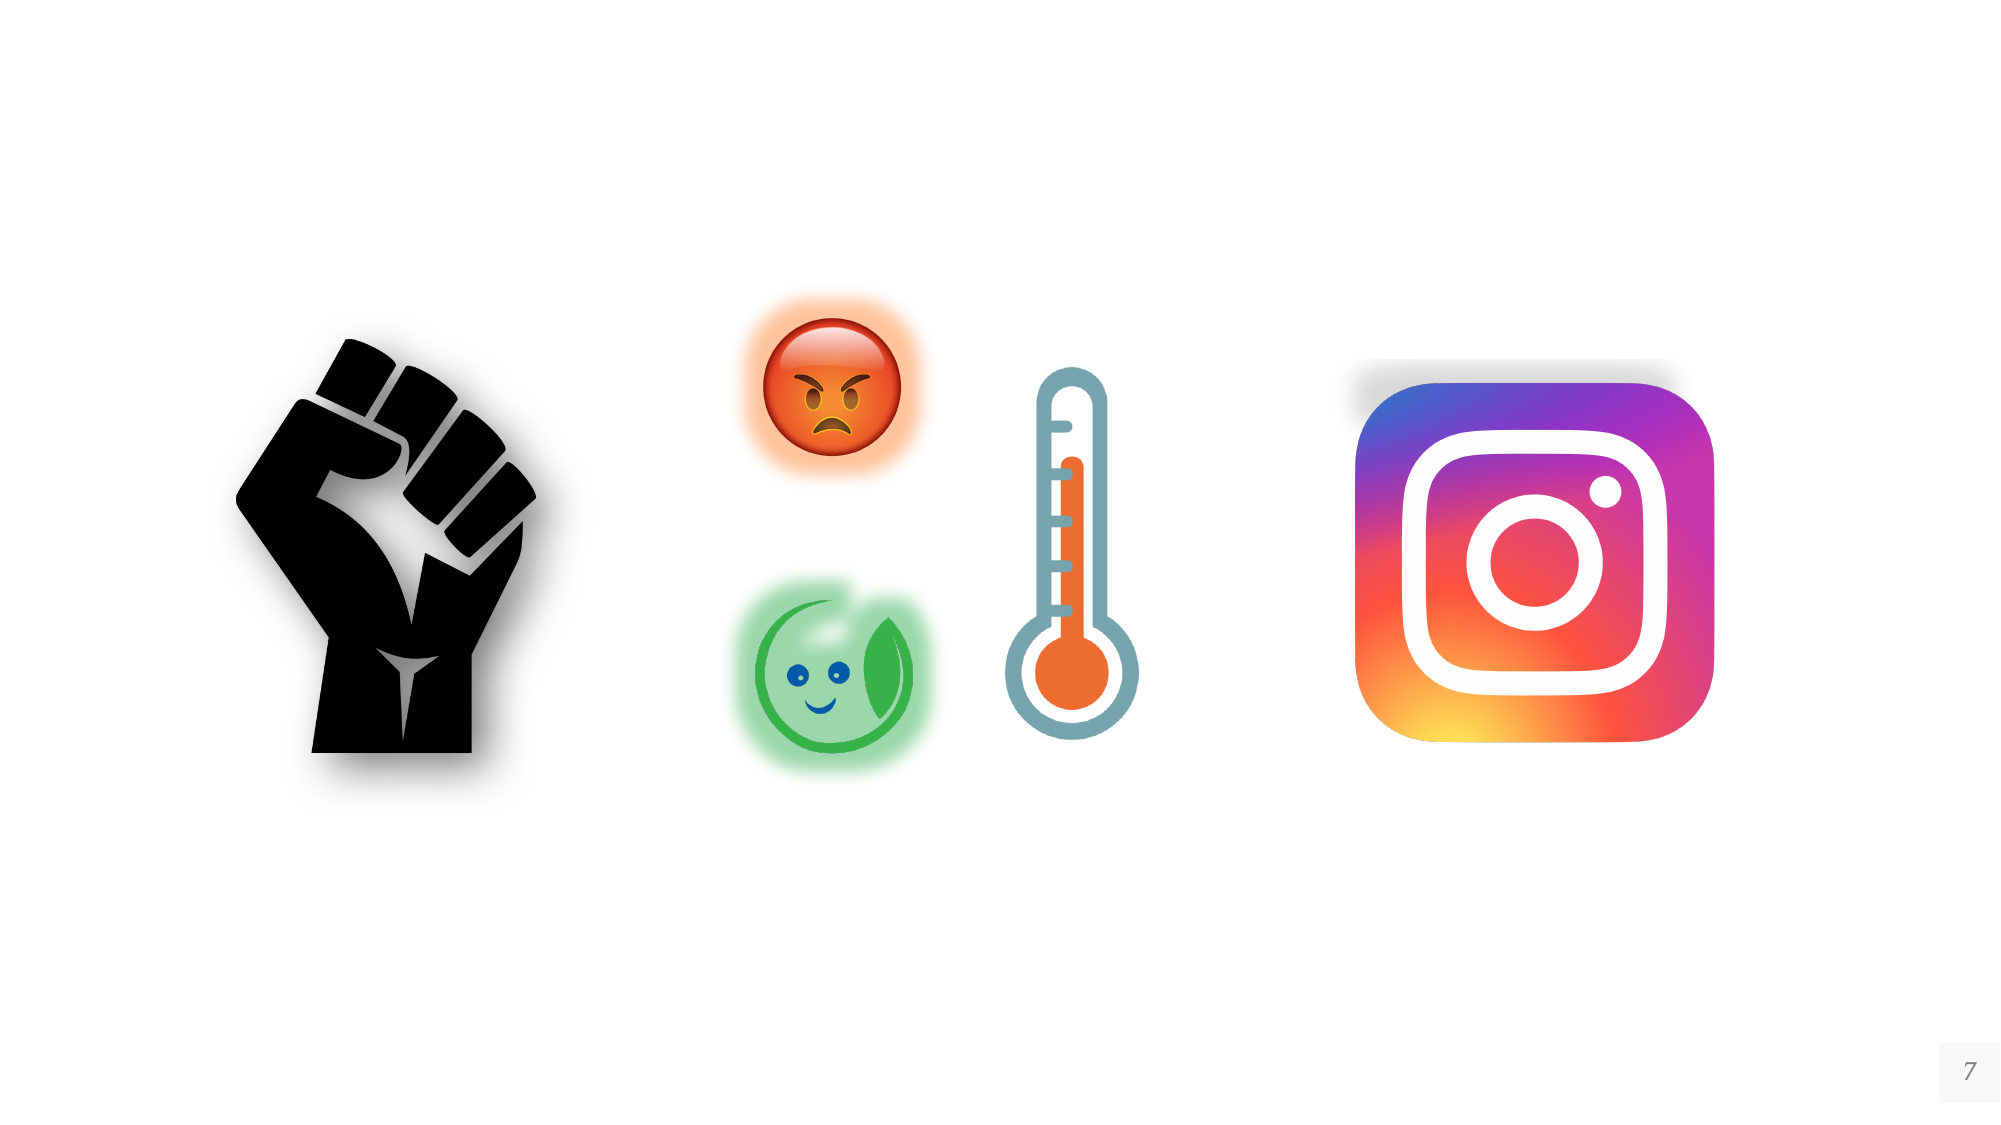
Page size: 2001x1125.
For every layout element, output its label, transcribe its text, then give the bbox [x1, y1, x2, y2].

picture [1352, 380, 1717, 745]
slide_number 7 [1939, 1042, 2000, 1103]
picture [739, 315, 1262, 770]
picture [236, 339, 536, 753]
